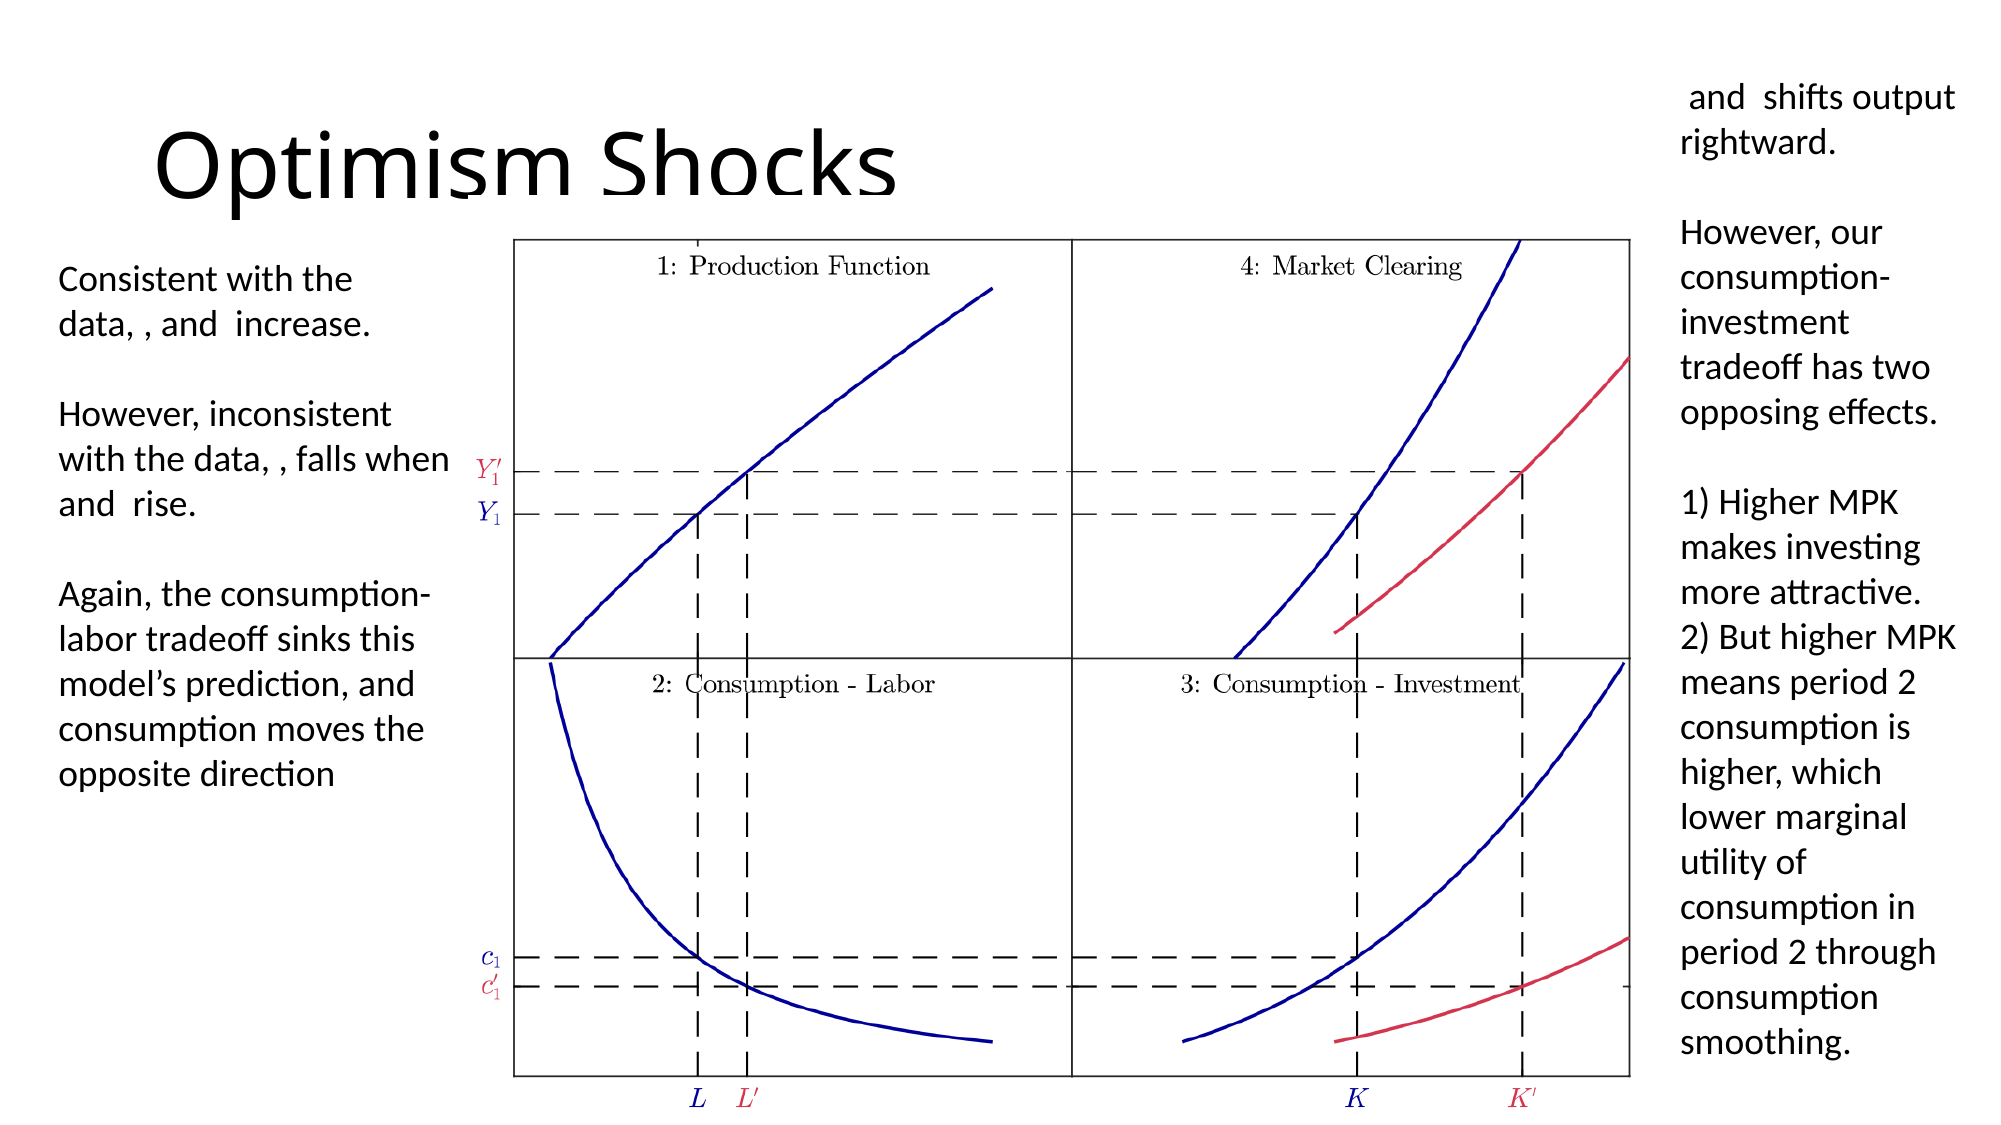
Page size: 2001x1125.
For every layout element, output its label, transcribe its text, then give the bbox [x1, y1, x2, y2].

title Optimism Shocks [137, 59, 1863, 278]
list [468, 195, 1666, 1125]
